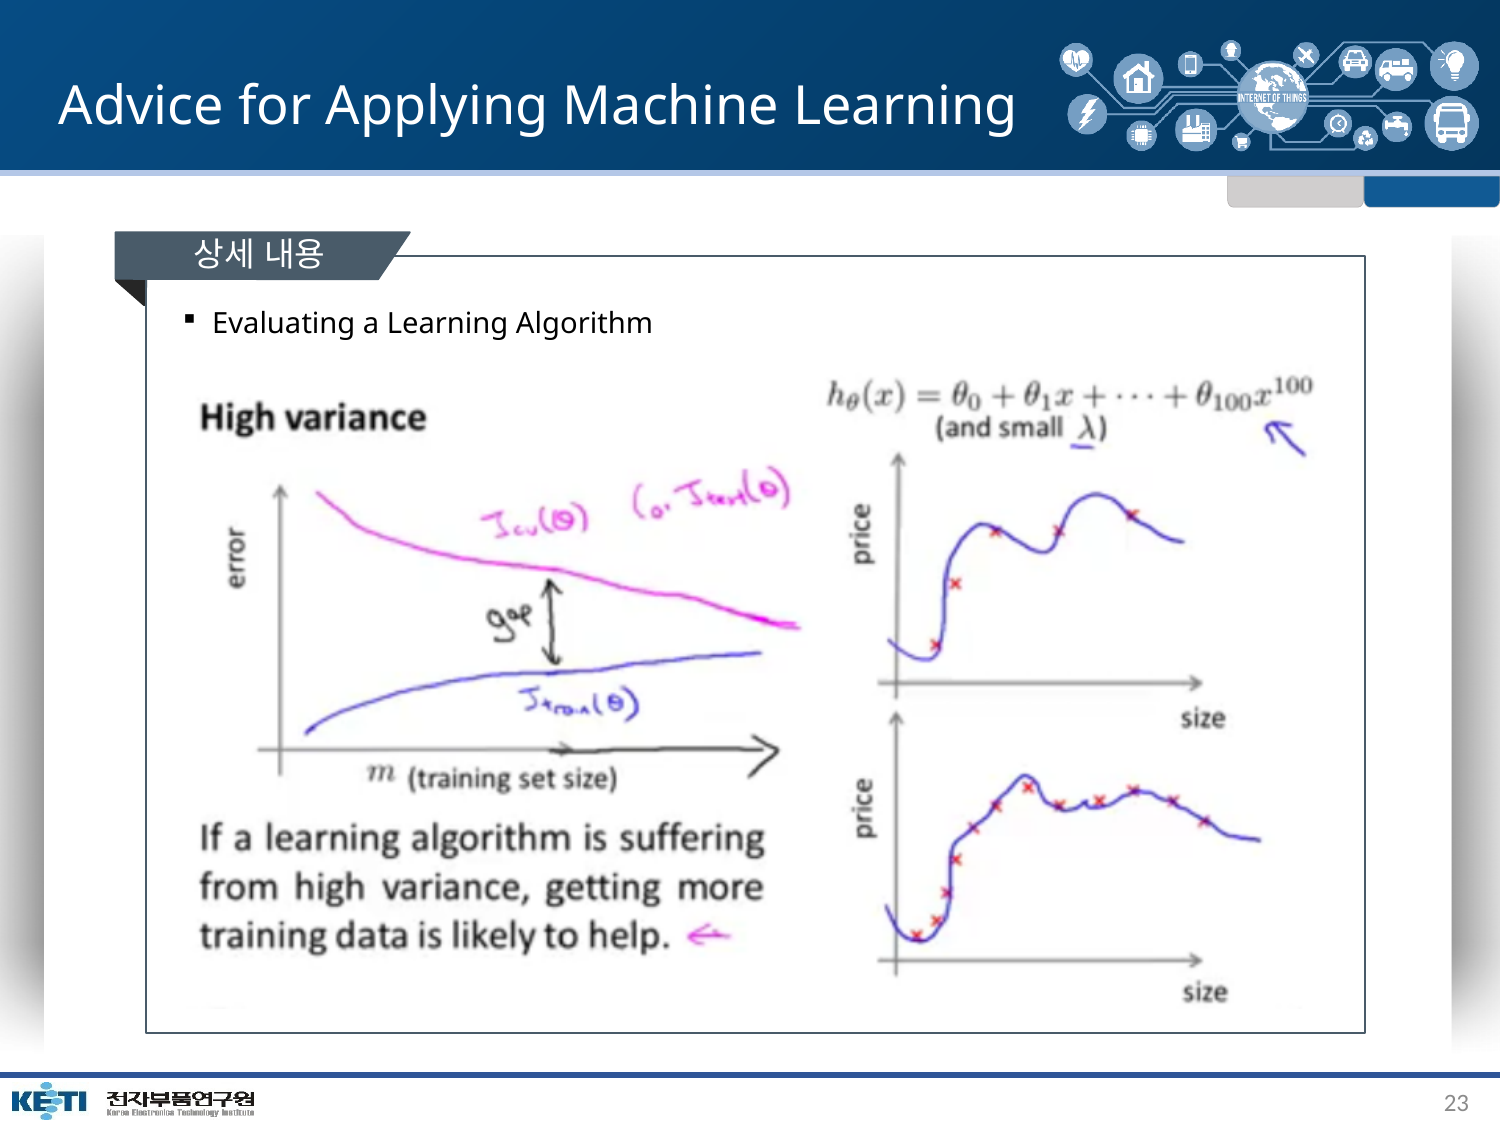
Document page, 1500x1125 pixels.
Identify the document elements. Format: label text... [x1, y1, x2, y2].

picture [179, 362, 1321, 1009]
slide_number 23 [1146, 1088, 1485, 1114]
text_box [115, 231, 1366, 1034]
title Advice for Applying Machine Learning [43, 66, 1052, 149]
picture [12, 1082, 254, 1120]
